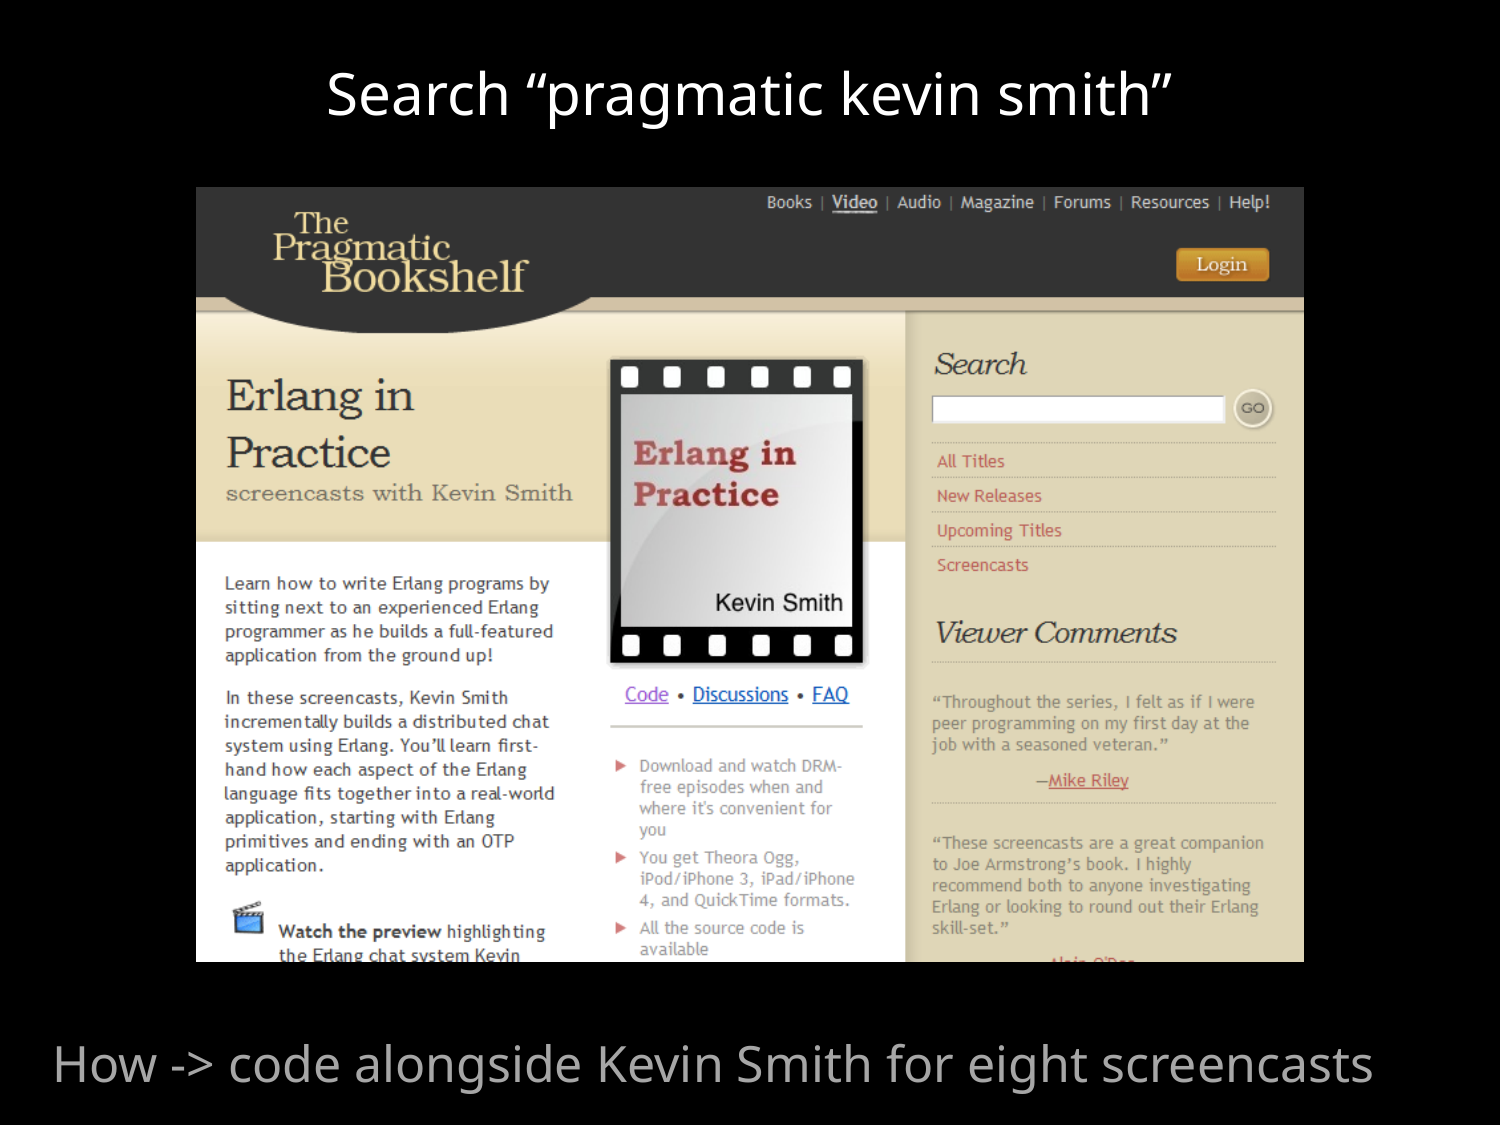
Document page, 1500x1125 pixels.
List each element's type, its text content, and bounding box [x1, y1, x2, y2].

text_box Search “pragmatic kevin smith” [37, 50, 1463, 135]
picture [196, 187, 1304, 962]
text_box How -> code alongside Kevin Smith for eight screencasts [37, 1024, 1463, 1100]
